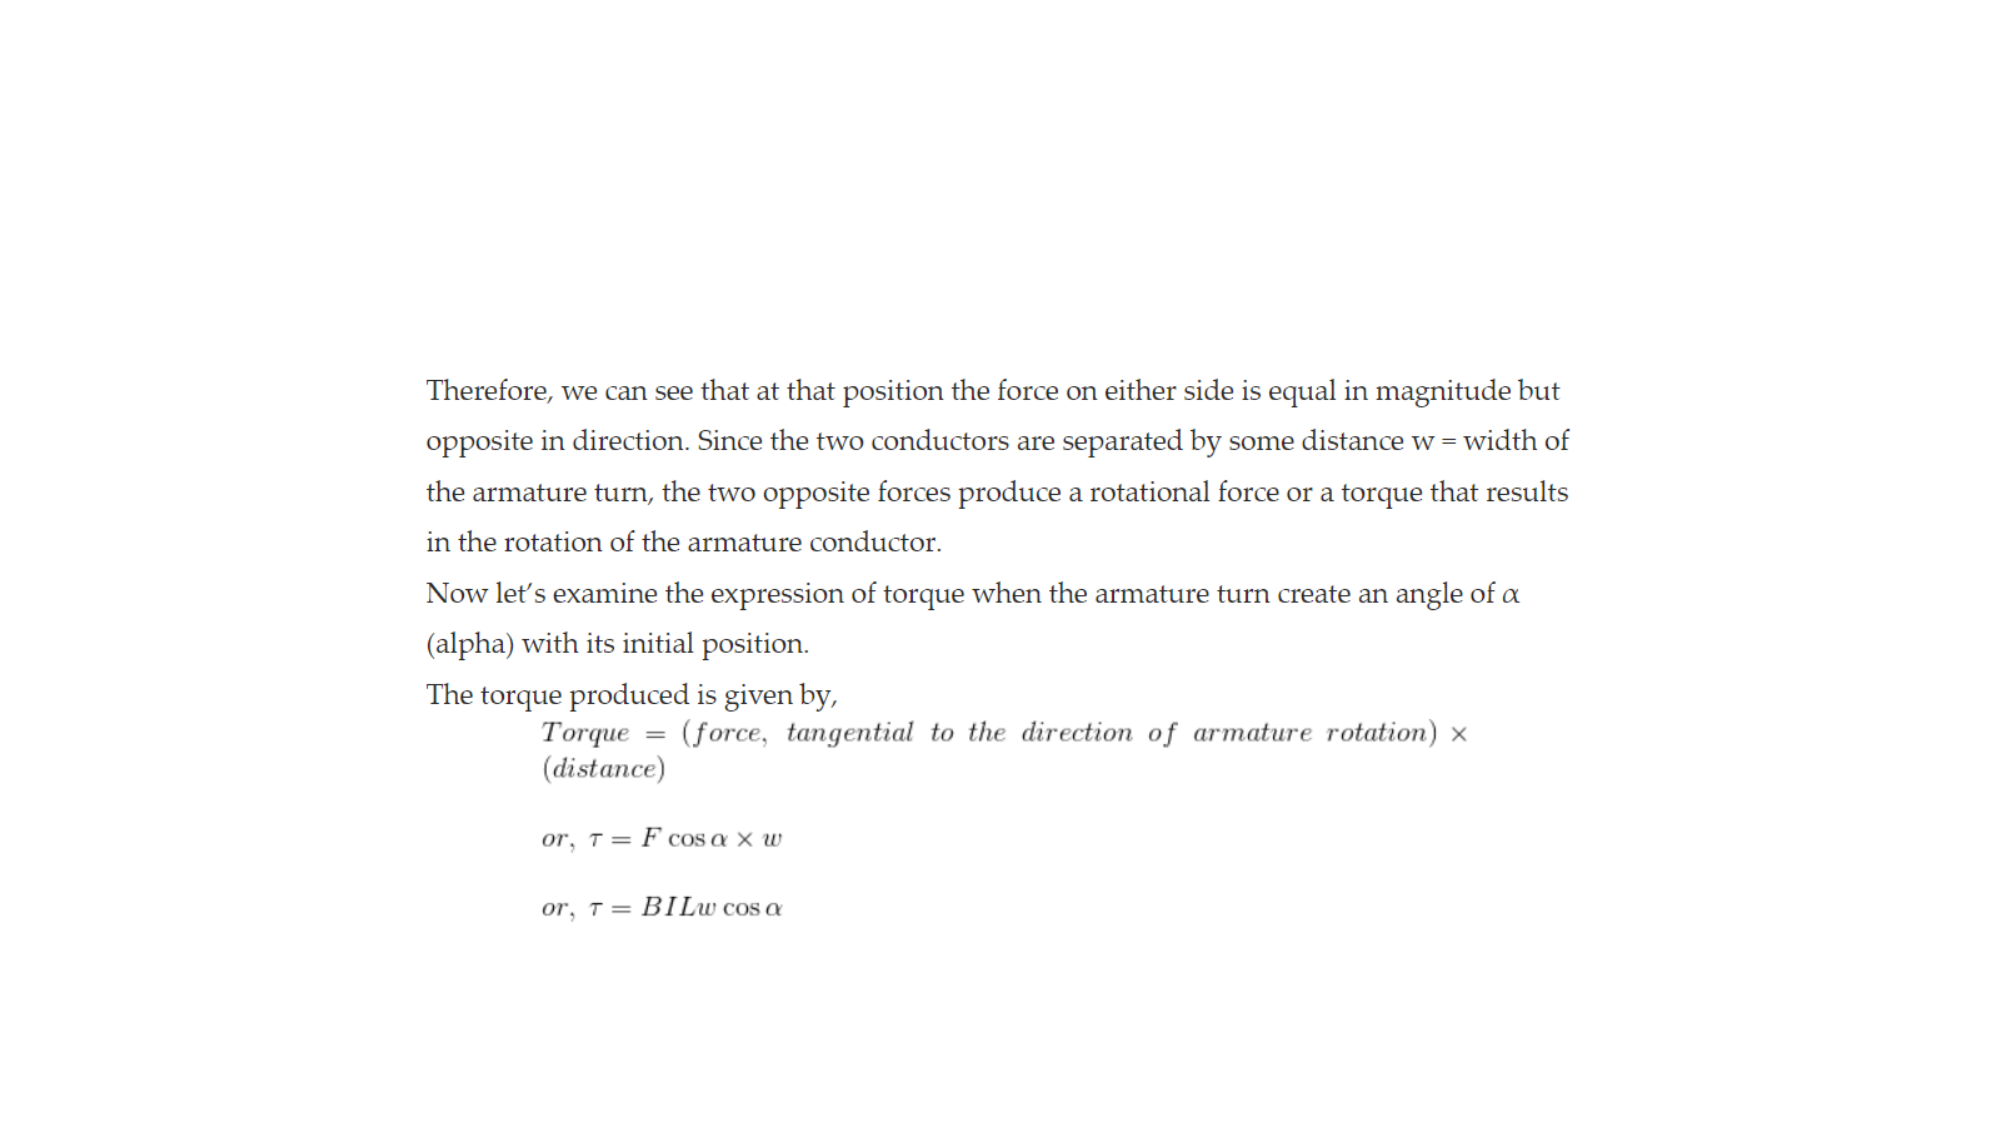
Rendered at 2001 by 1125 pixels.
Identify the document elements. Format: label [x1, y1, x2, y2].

list [402, 365, 1597, 947]
